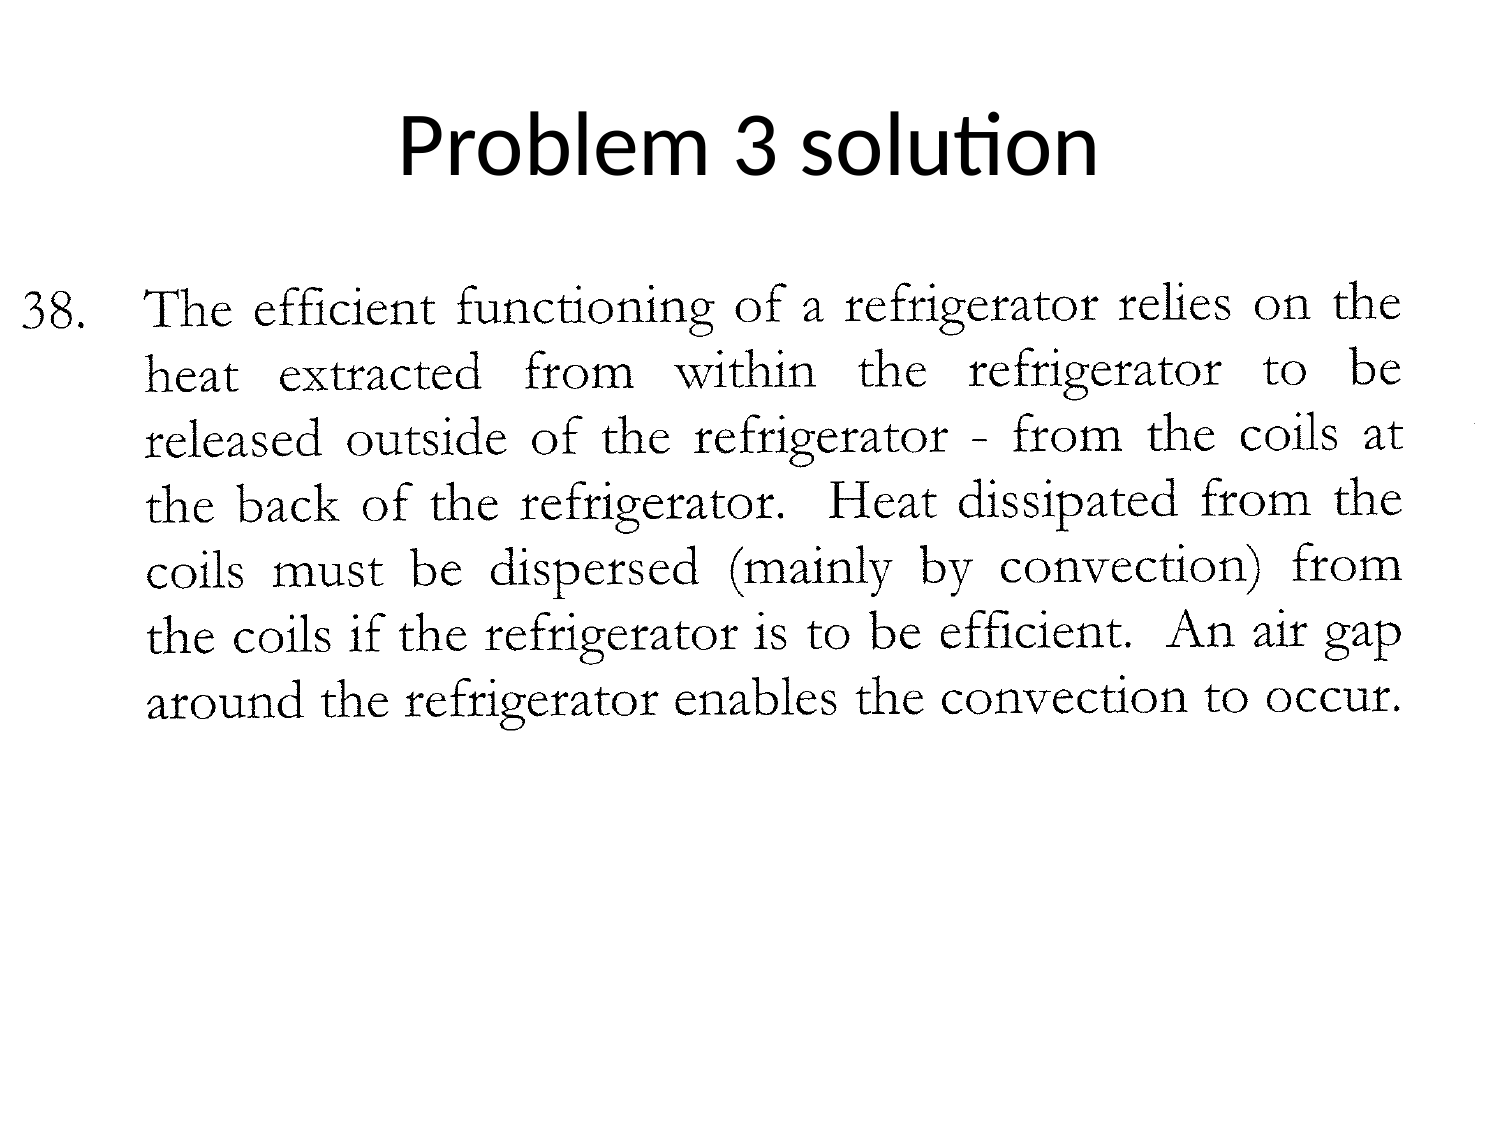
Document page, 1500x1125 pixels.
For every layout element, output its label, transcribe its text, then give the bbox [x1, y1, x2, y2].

title Problem 3 solution [75, 45, 1425, 233]
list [0, 255, 1500, 758]
